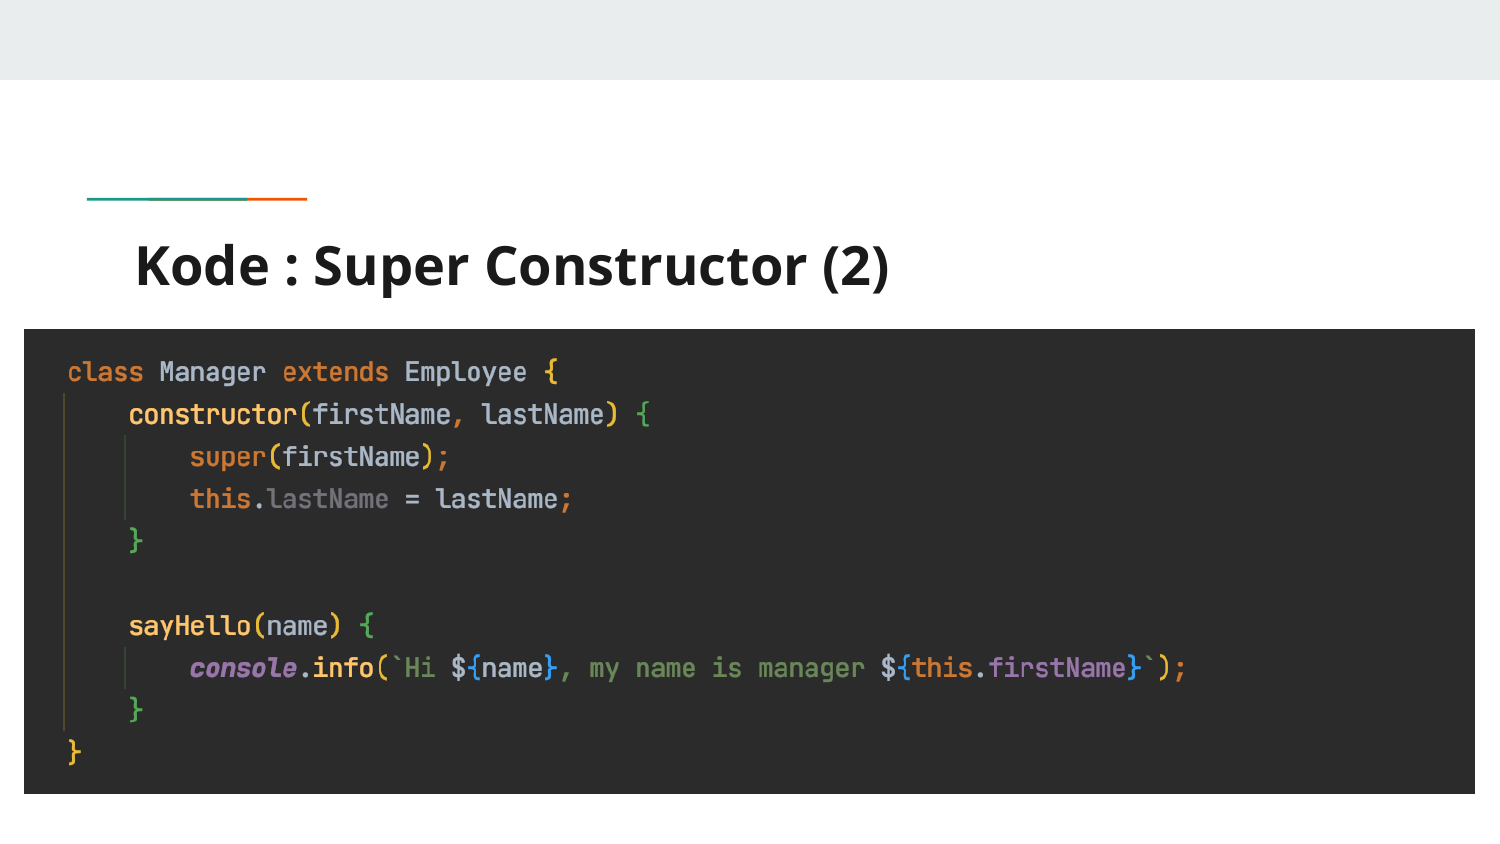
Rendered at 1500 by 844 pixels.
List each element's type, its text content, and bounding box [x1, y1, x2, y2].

picture [24, 328, 1476, 794]
title Kode : Super Constructor (2) [119, 216, 1381, 305]
